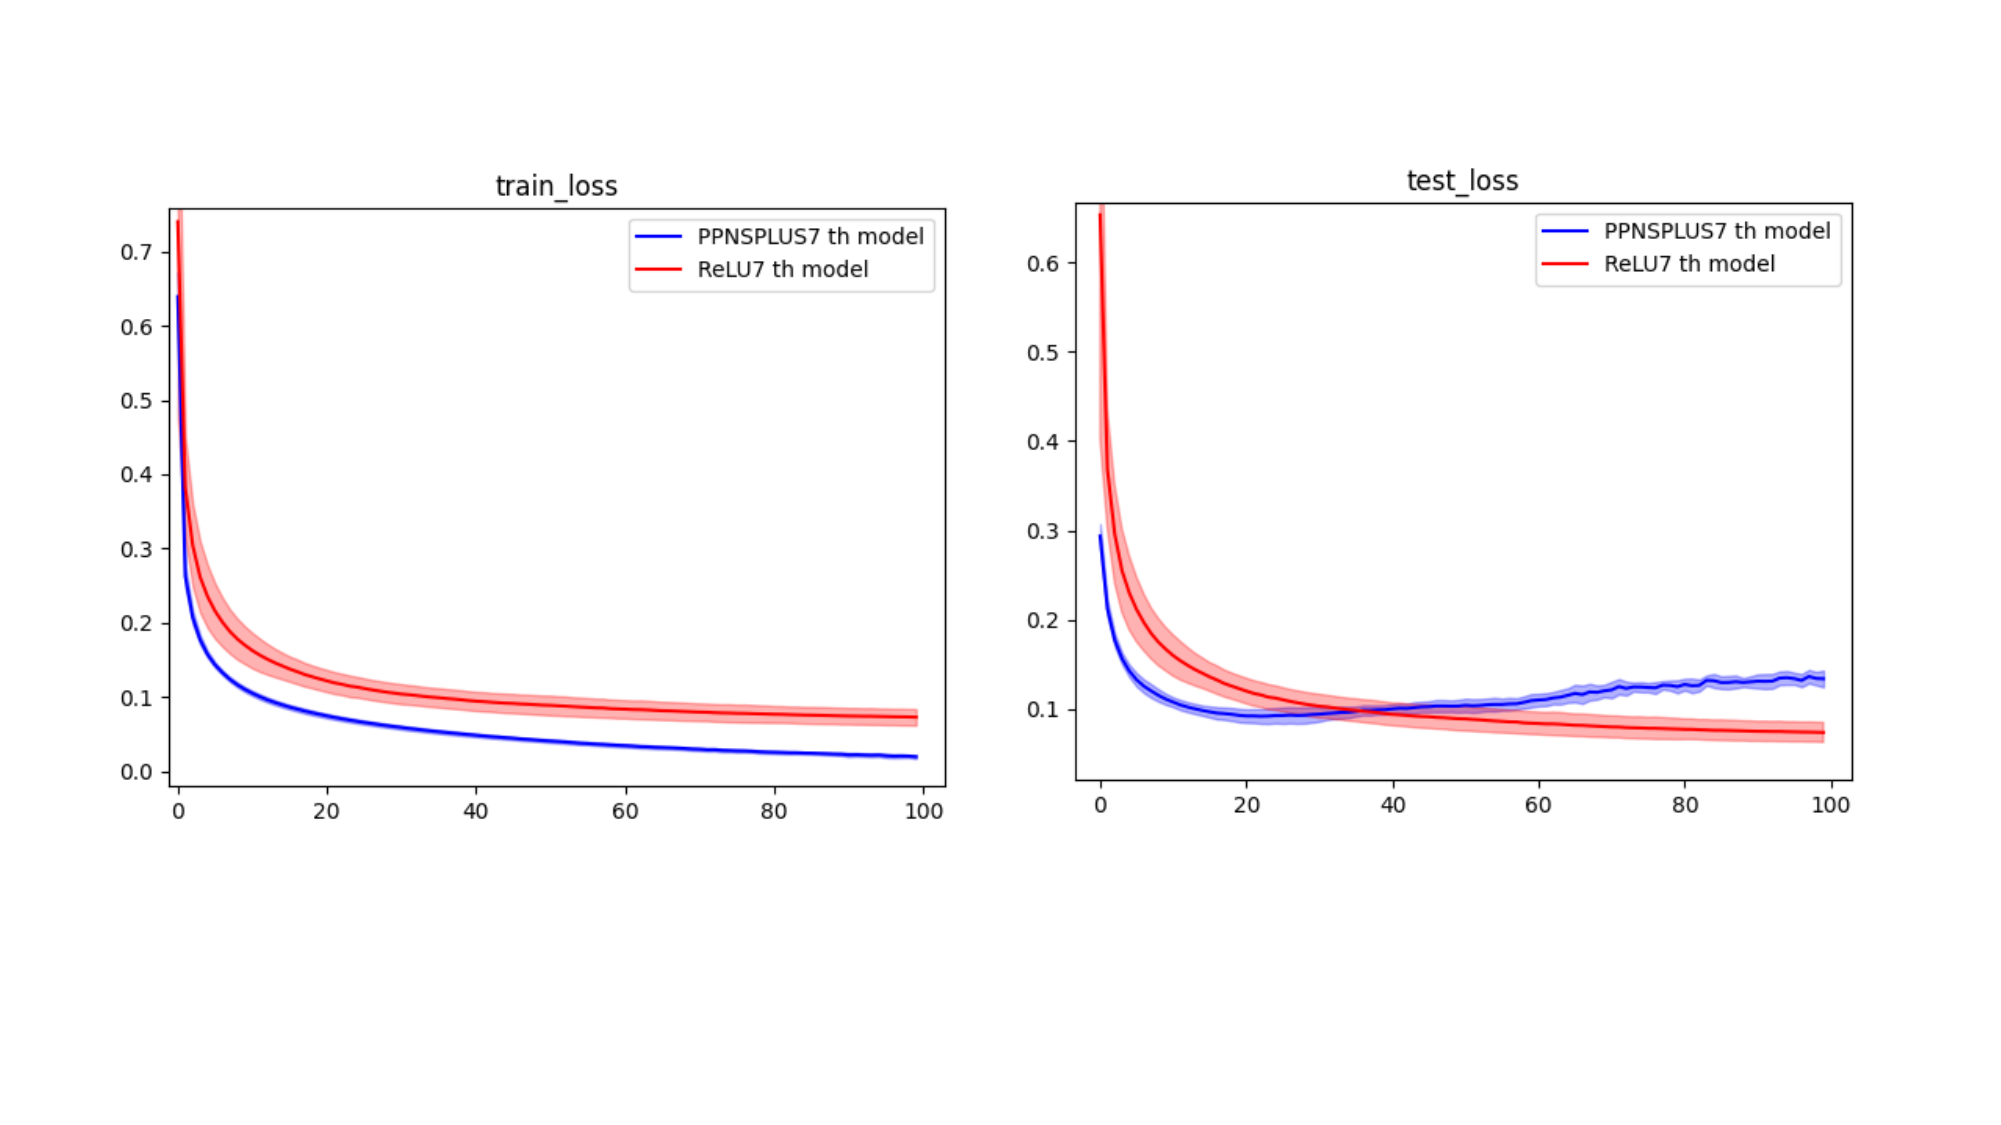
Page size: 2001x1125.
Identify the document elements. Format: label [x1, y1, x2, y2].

picture [108, 163, 967, 830]
picture [1016, 167, 1866, 830]
